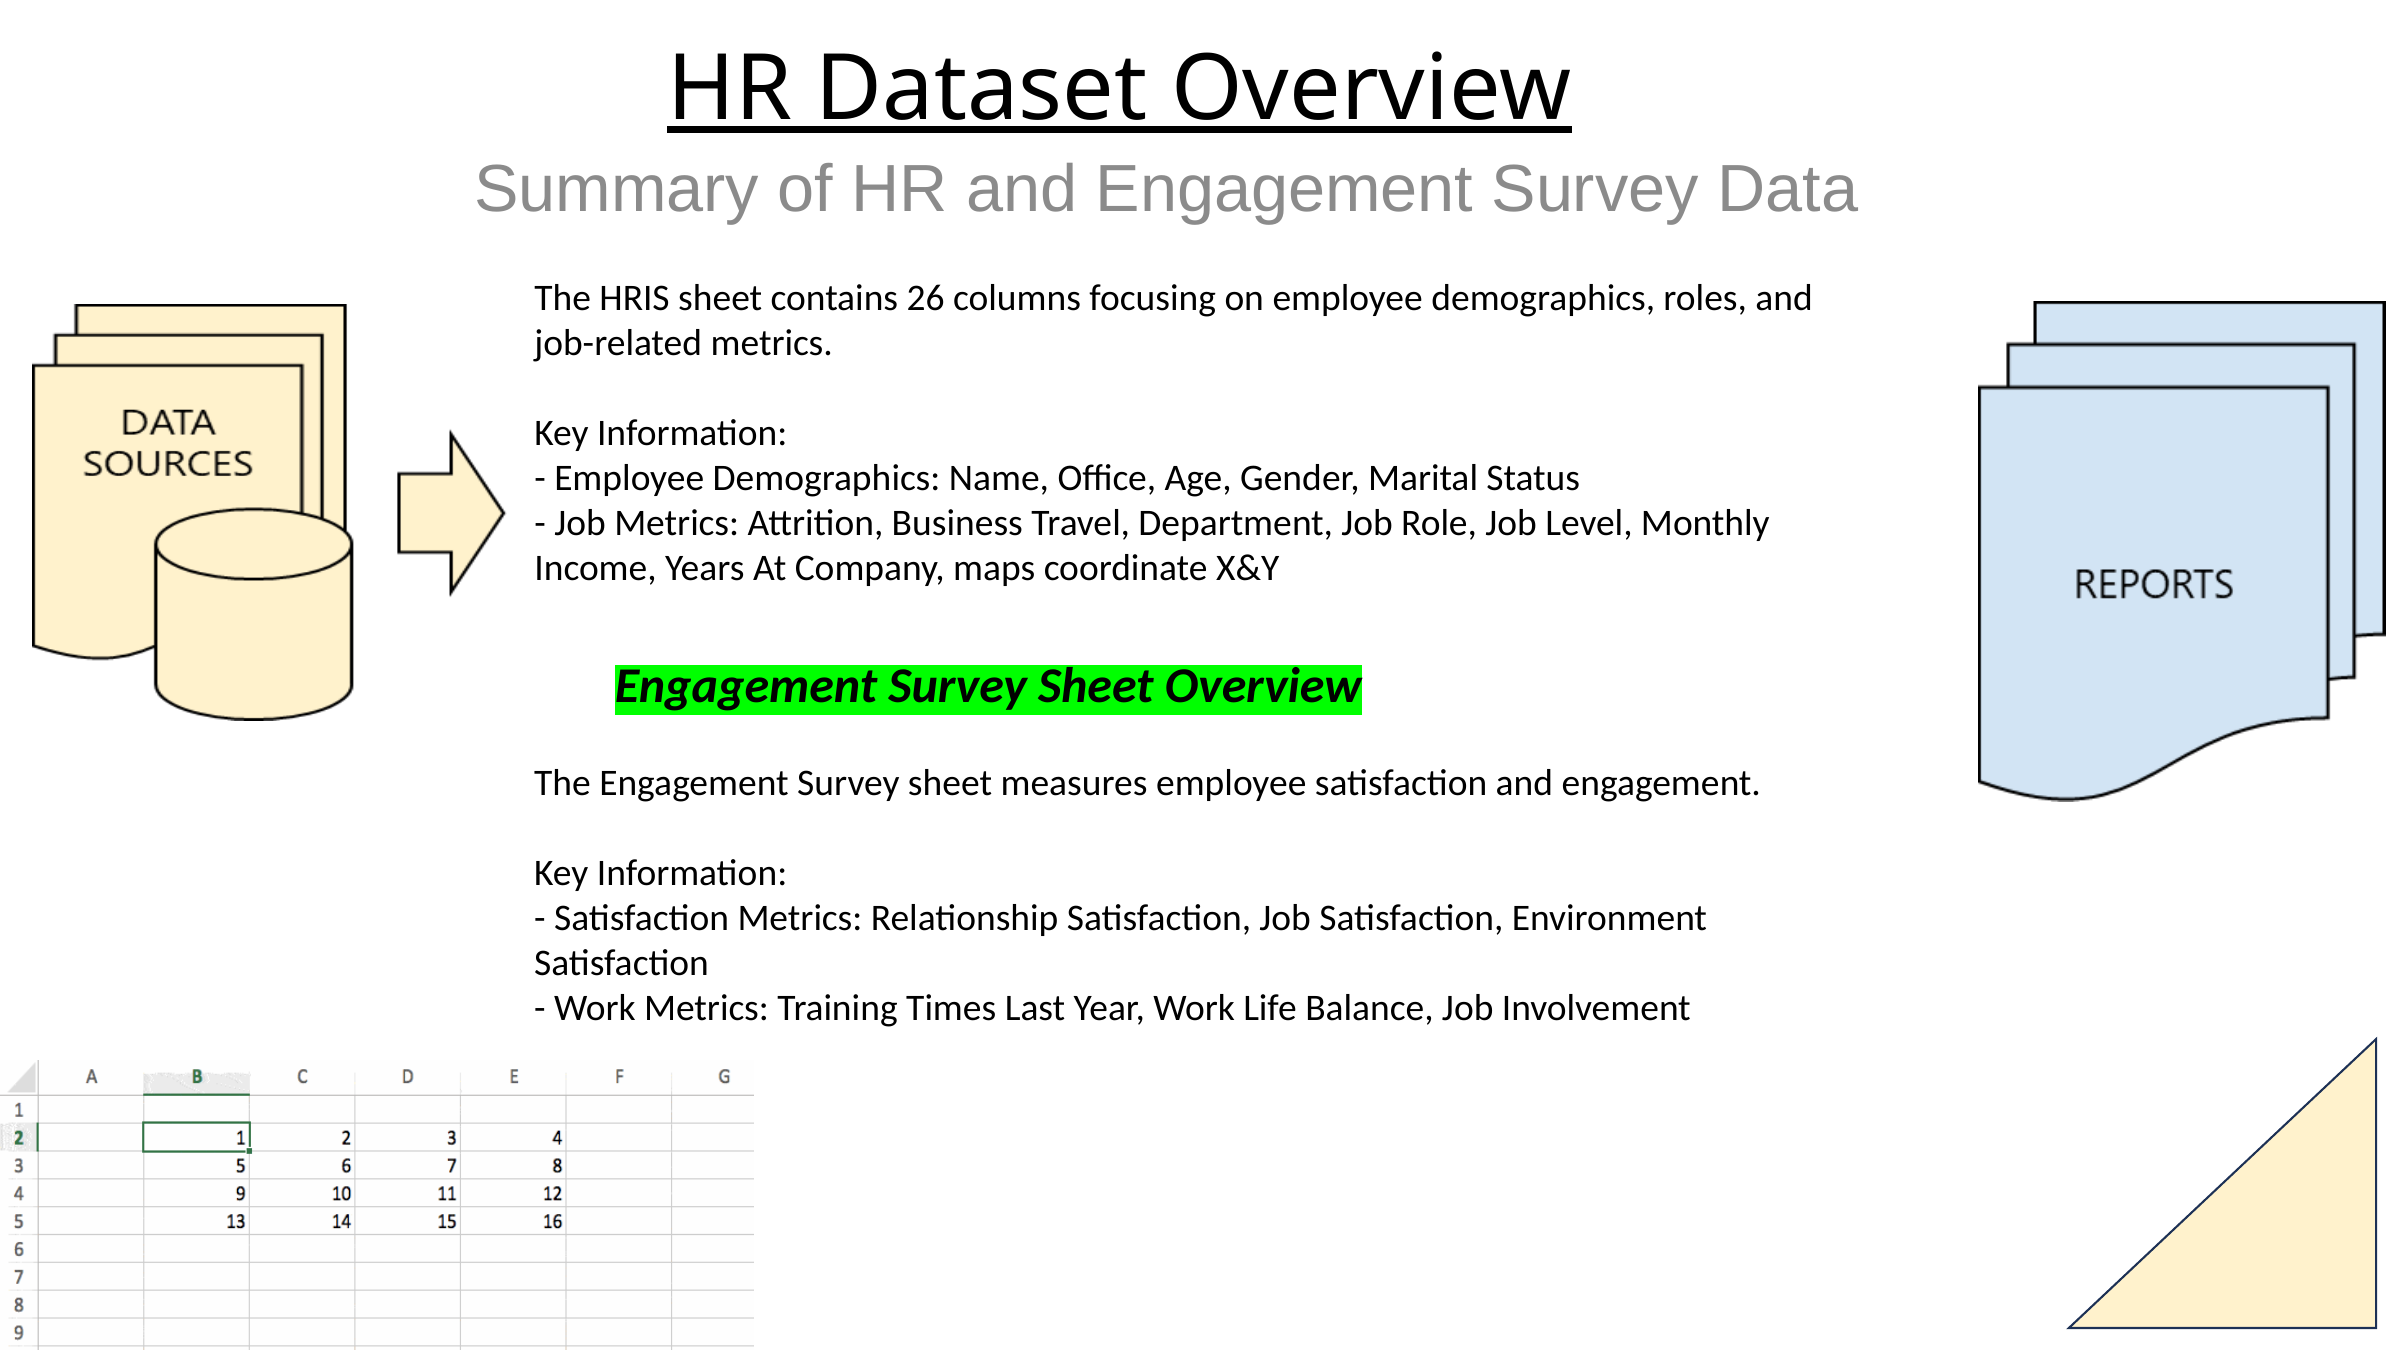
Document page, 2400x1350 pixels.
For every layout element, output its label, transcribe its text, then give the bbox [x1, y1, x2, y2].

title HR Dataset Overview [99, 20, 2140, 304]
text_box The Engagement Survey sheet measures employee satisfaction and engagement. Key Information: - Satisfaction Metrics: Relationship Satisfaction, Job Satisfaction, Environment Satisfaction - Work Metrics: Training Times Last Year, Work Life Balance, Job Involvement [519, 750, 1877, 1036]
subtitle Summary of HR and Engagement Survey Data [327, 137, 2007, 483]
picture [1978, 301, 2386, 803]
picture [32, 304, 507, 721]
text_box Engagement Survey Sheet Overview [599, 644, 1800, 720]
text_box [2066, 1036, 2378, 1330]
picture [0, 1060, 754, 1350]
text_box The HRIS sheet contains 26 columns focusing on employee demographics, roles, and job-related metrics. Key Information: - Employee Demographics: Name, Office, Age, Gender, Marital Status - Job Metrics: Attrition, Business Travel, Department, Job Role, Job Level, Monthly Income, Years At Company, maps coordinate X&Y [519, 266, 1894, 596]
